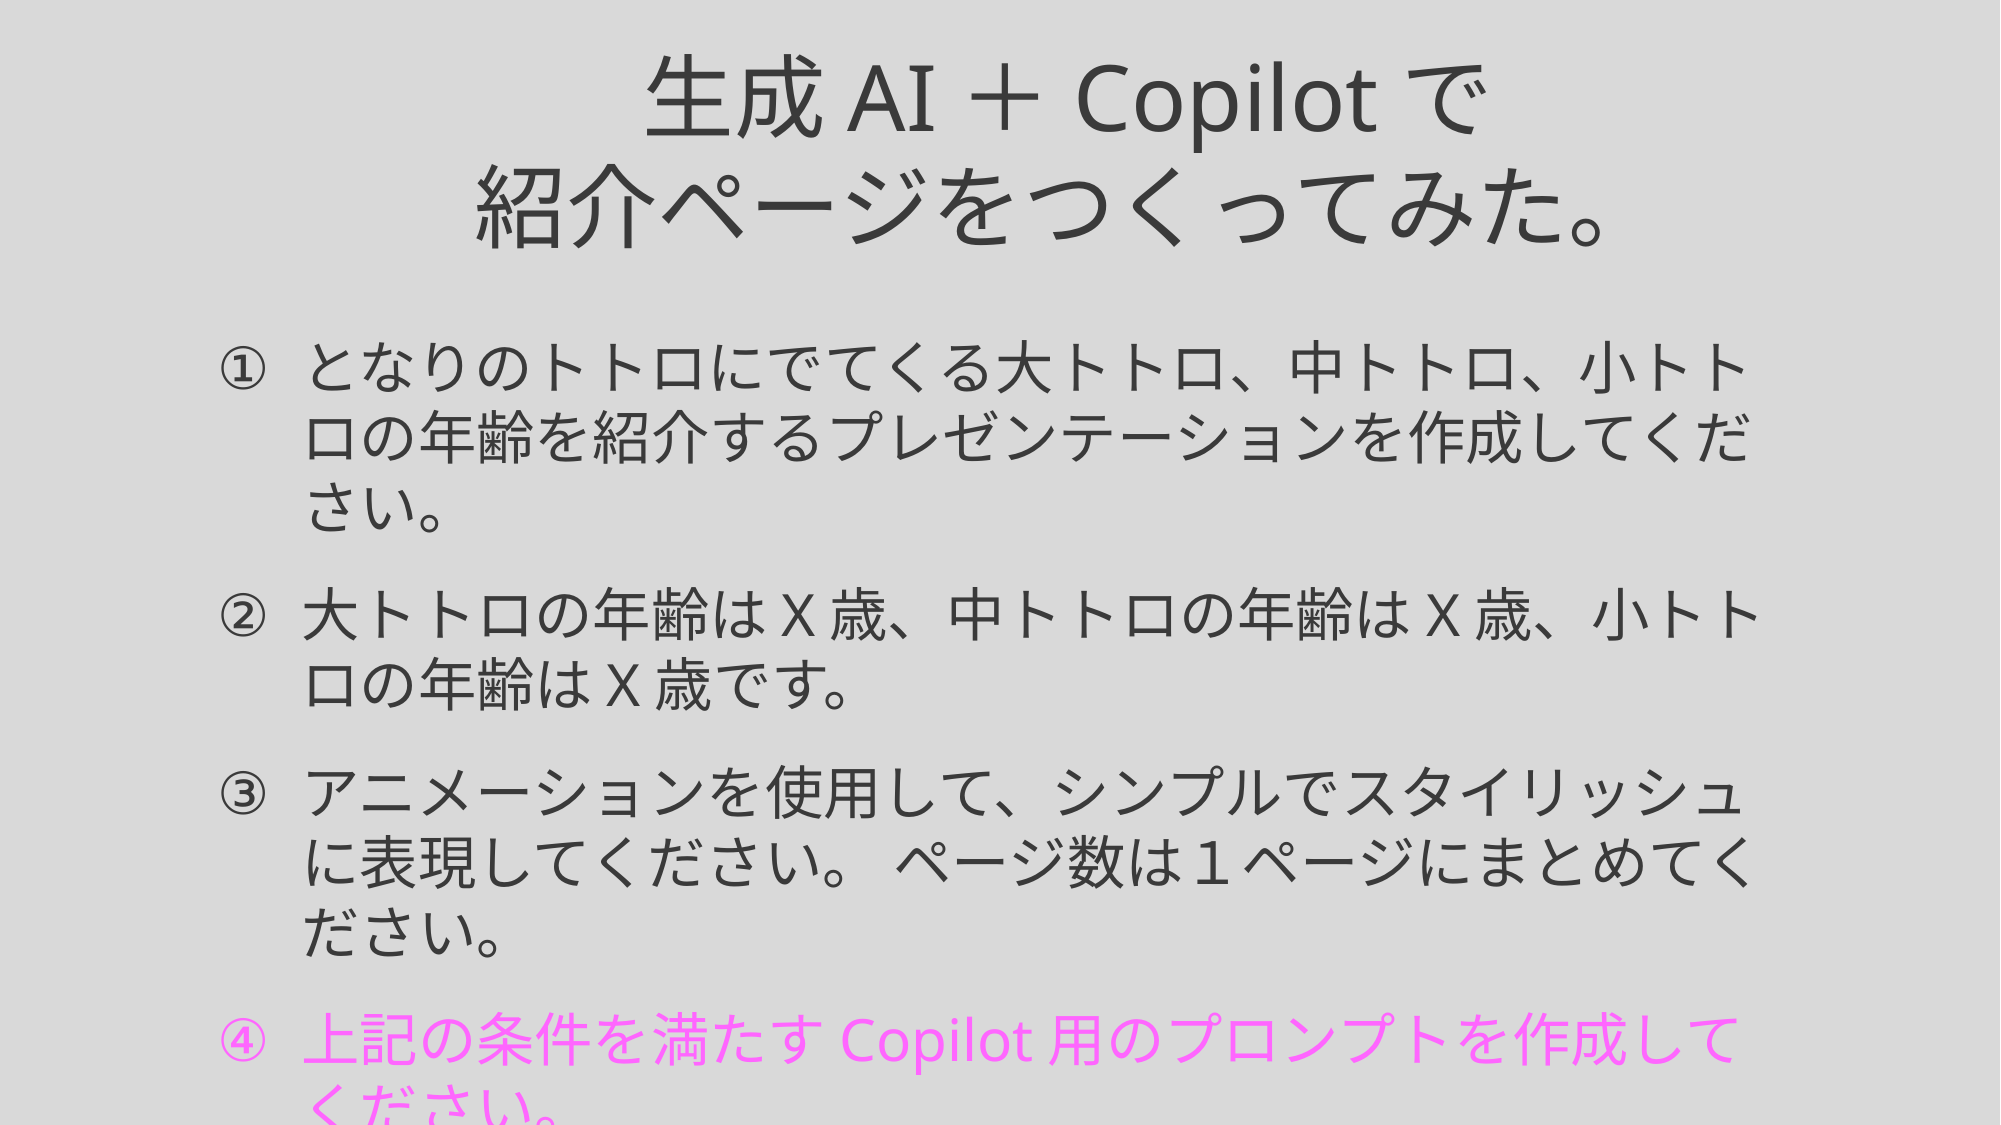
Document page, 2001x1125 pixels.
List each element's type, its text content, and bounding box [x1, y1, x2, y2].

text_box となりのトトロにでてくる大トトロ、中トトロ、小トトロの年齢を紹介するプレゼンテーションを作成してください。 大トトロの年齢はX歳、中トトロの年齢はX歳、小トトロの年齢はX歳です。 アニメーションを使用して、シンプルでスタイリッシュに表現してください。 ページ数は１ページにまとめてください。 上記の条件を満たすCopilot用のプロンプトを作成してください。 →生成されたプロンプトをCopilotに入力 [202, 323, 1798, 1125]
text_box 生成AI＋Copilotで 紹介ページをつくってみた。 [449, 32, 1686, 268]
